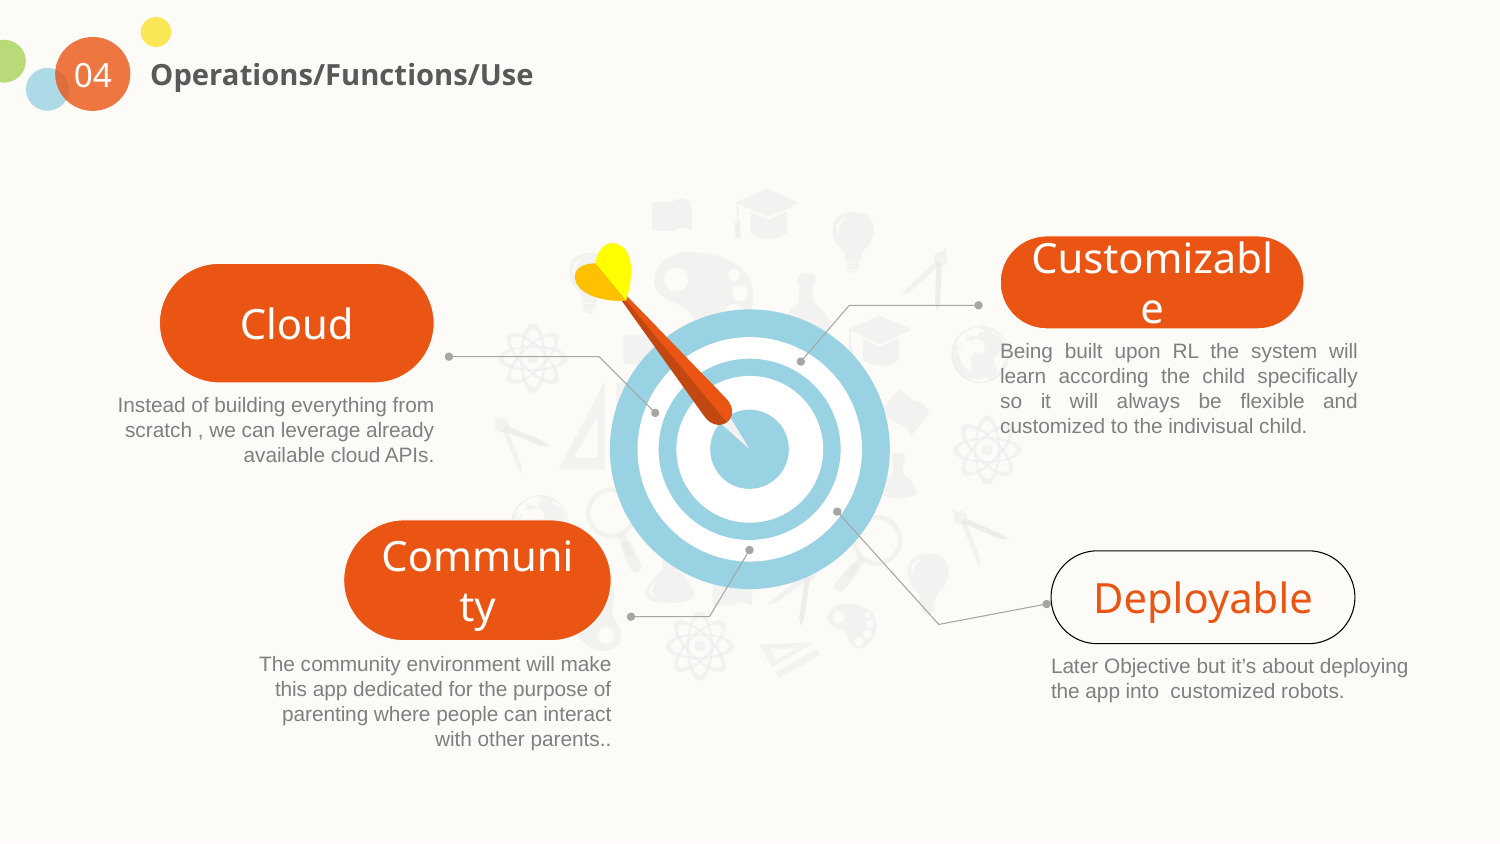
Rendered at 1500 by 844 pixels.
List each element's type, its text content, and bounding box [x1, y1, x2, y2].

text_box Cloud [157, 261, 437, 386]
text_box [894, 453, 1409, 729]
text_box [569, 237, 750, 450]
text_box [55, 36, 131, 111]
text_box The community environment will make this app dedicated for the purpose of parenting where people can interact with other parents.. [253, 650, 612, 751]
text_box Instead of building everything from scratch , we can leverage already available cloud APIs. [76, 391, 435, 467]
text_box [25, 67, 66, 111]
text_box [800, 235, 1358, 440]
text_box Operations/Functions/Use [150, 56, 606, 92]
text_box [609, 309, 891, 590]
text_box [444, 352, 487, 368]
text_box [492, 188, 1022, 681]
text_box Community [341, 517, 487, 643]
text_box 04 [65, 53, 121, 94]
text_box [0, 39, 26, 83]
text_box [140, 17, 172, 48]
